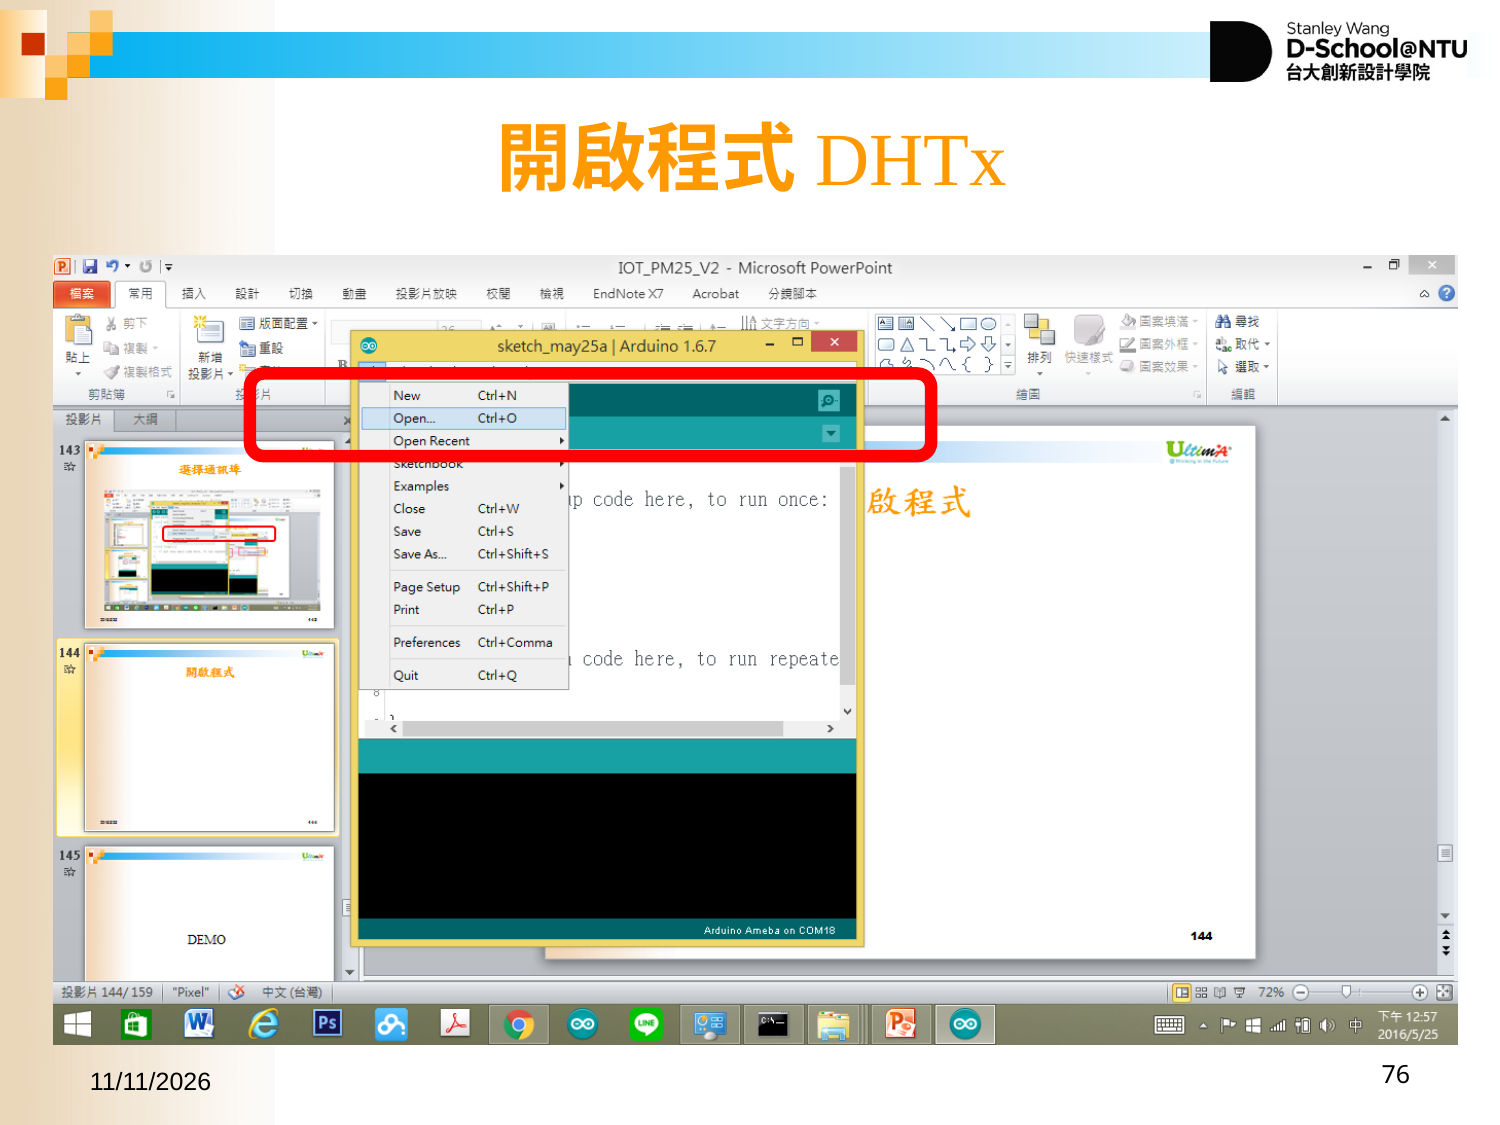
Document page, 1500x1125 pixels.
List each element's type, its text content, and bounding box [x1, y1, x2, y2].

picture [1210, 21, 1467, 82]
text_box 2017/11/2 [75, 1053, 425, 1103]
picture [52, 255, 1458, 1045]
text_box 76 [1074, 1053, 1425, 1100]
title 開啟程式DHTx [76, 42, 1427, 253]
